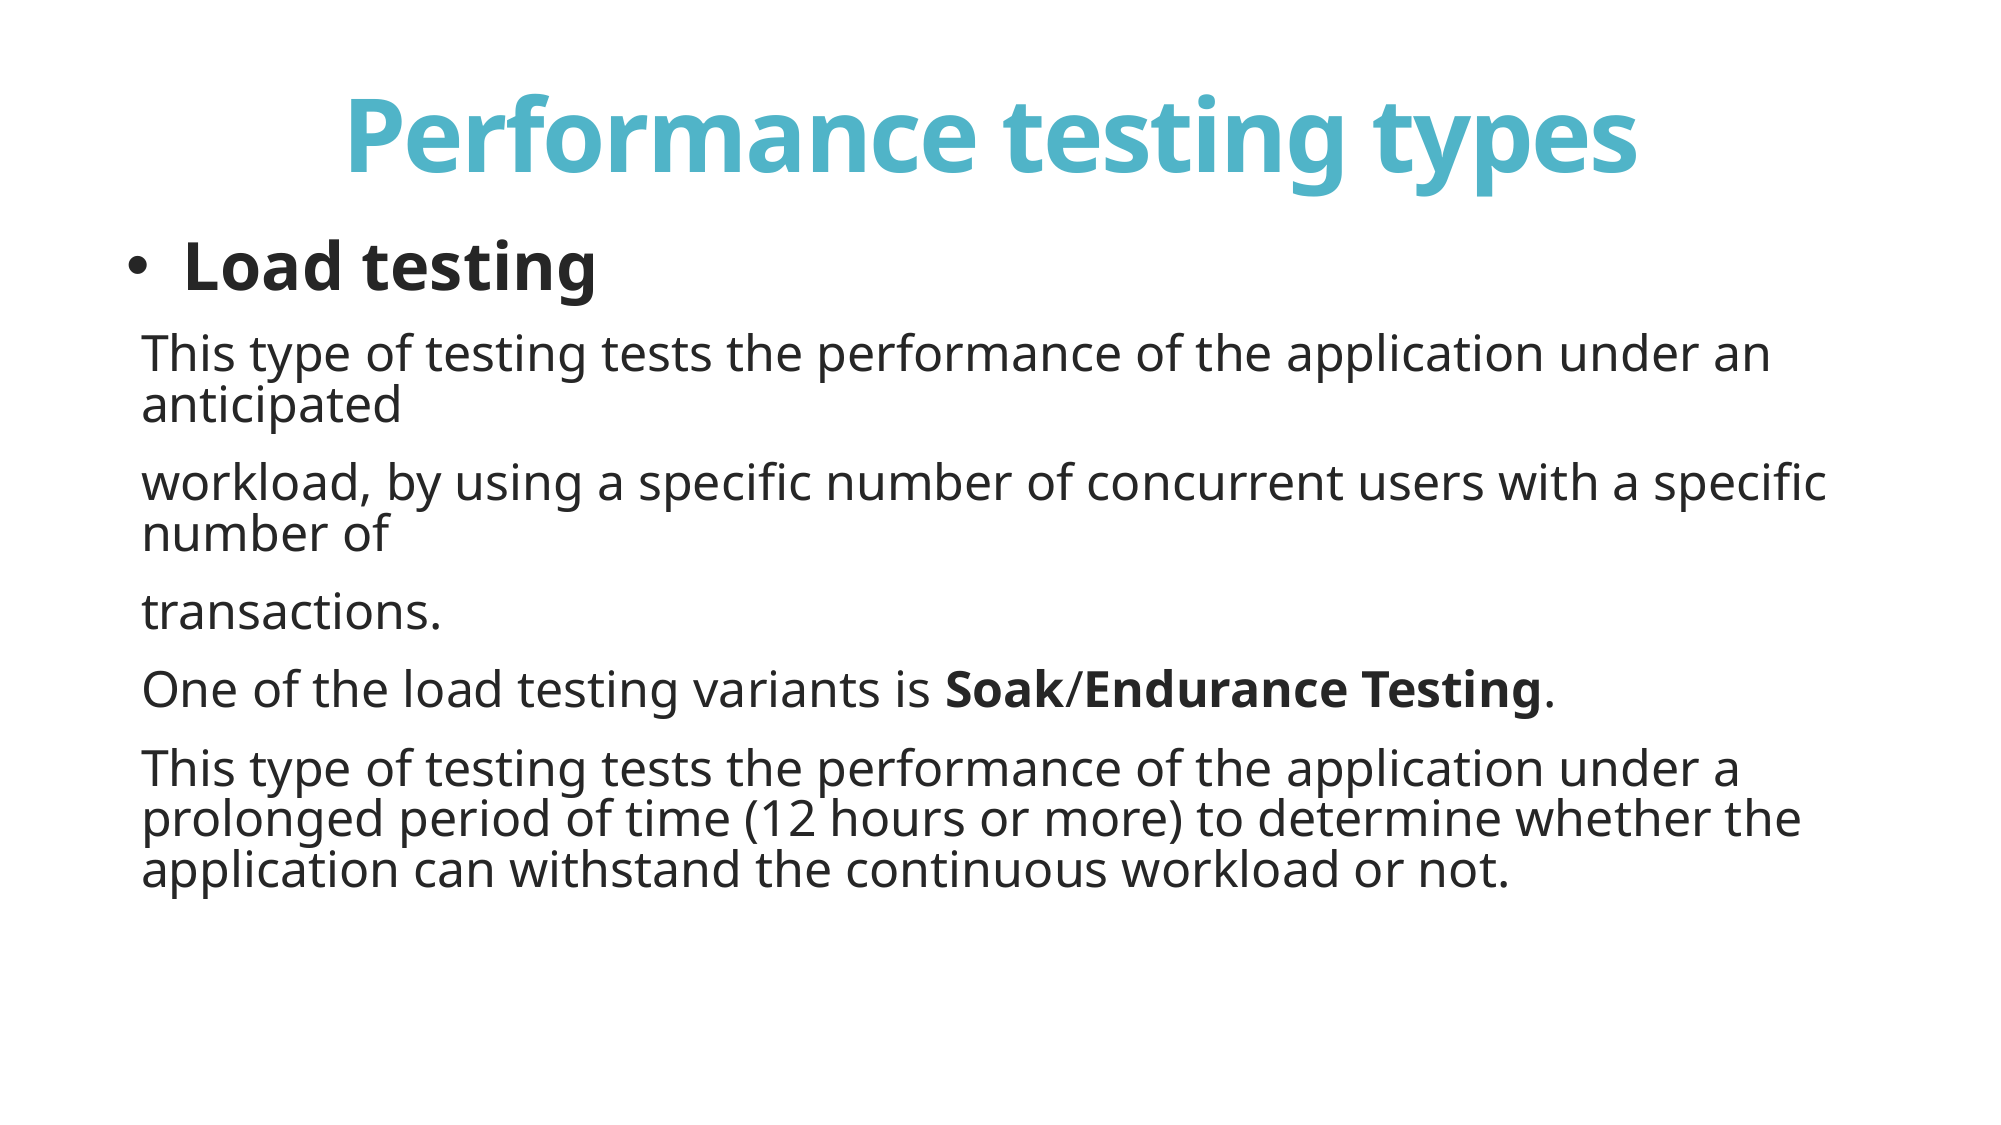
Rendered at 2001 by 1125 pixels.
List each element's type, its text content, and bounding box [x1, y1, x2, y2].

list Load testing This type of testing tests the performance of the application under an anticipated workload, by using a specific number of concurrent users with a specific number of transactions. One of the load testing variants is Soak/Endurance Testing. This type of testing tests the performance of the application under a prolonged period of time (12 hours or more) to determine whether the application can withstand the continuous workload or not. [111, 228, 1876, 1062]
title Performance testing types [107, 81, 1875, 202]
